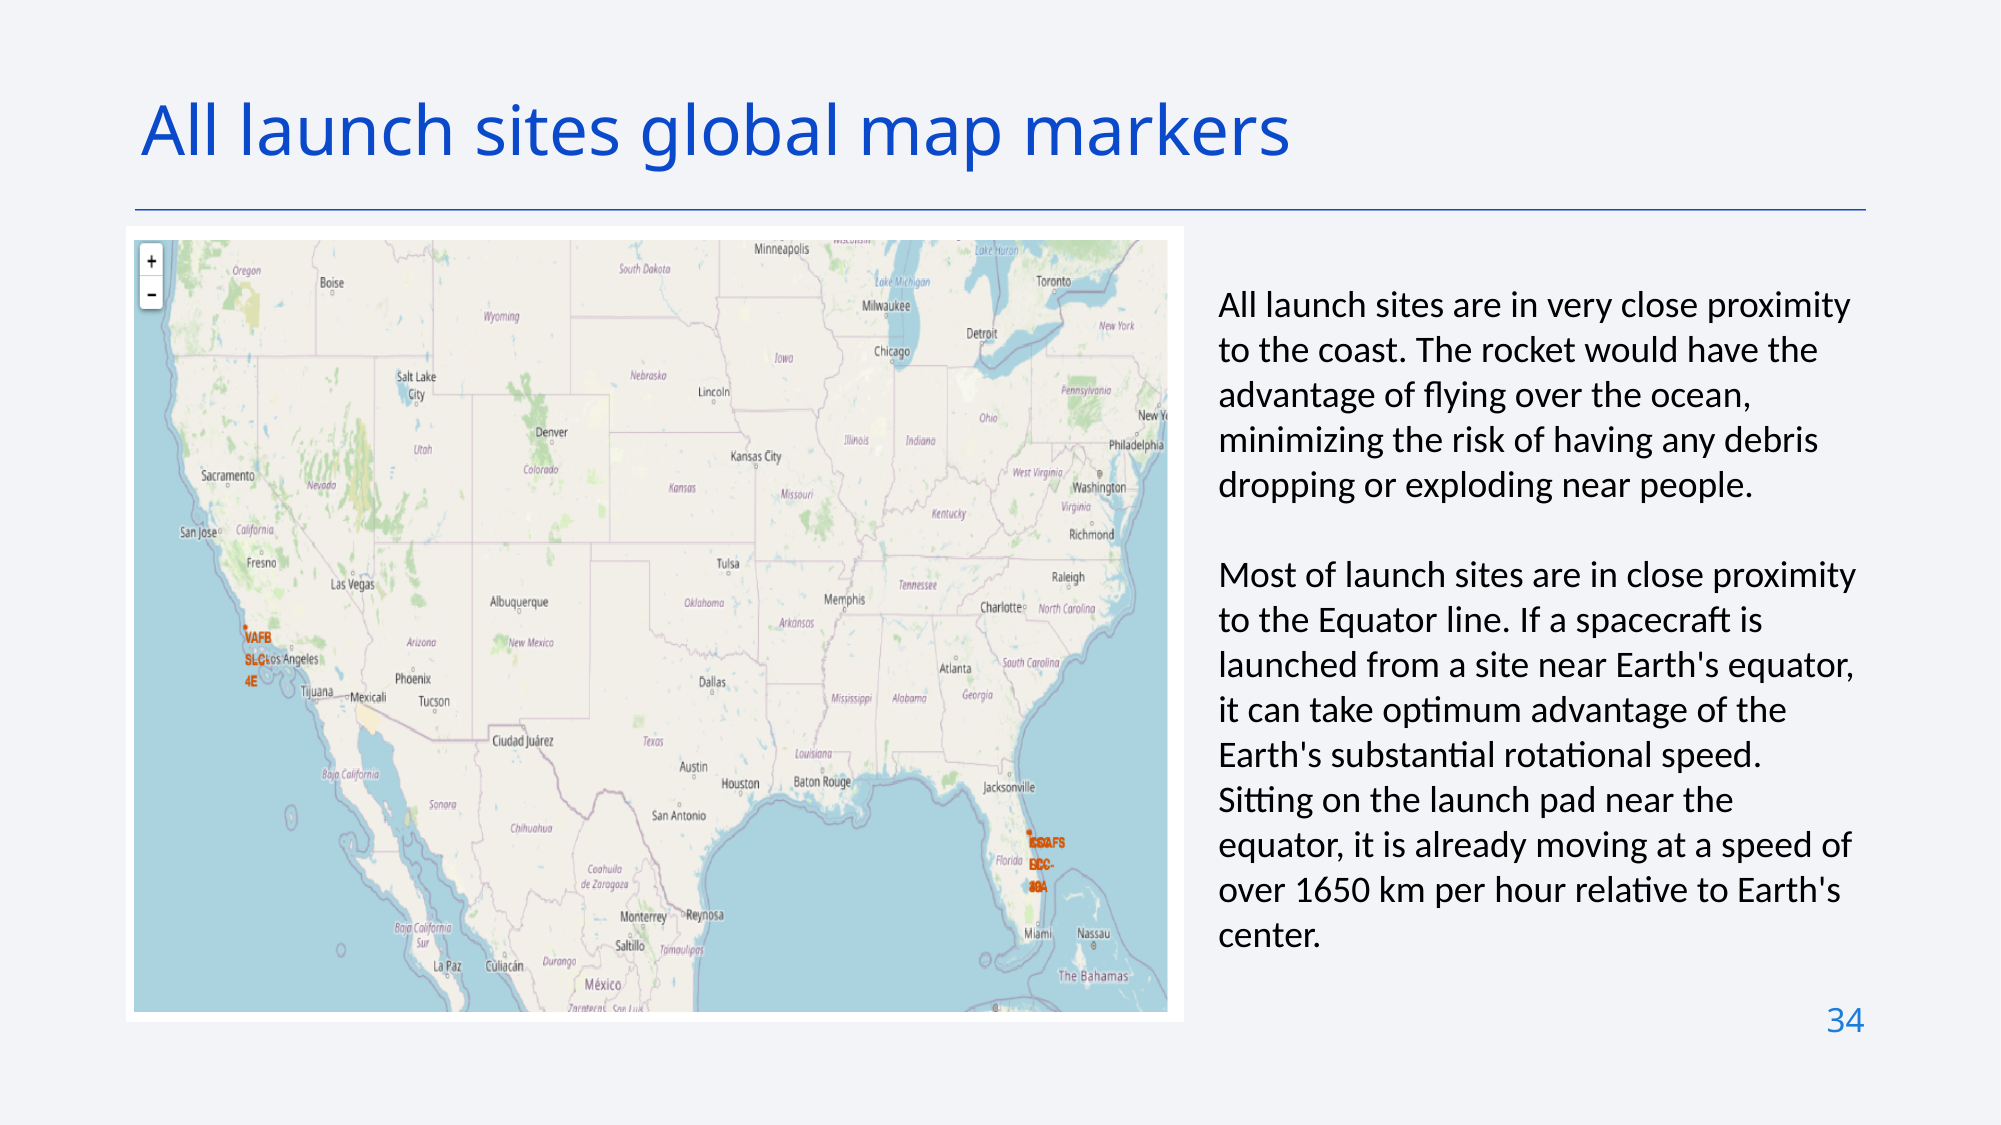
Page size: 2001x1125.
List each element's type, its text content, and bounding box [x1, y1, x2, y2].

text_box All launch sites are in very close proximity to the coast. The rocket would have the advantage of flying over the ocean, minimizing the risk of having any debris dropping or exploding near people. Most of launch sites are in close proximity to the Equator line. If a spacecraft is launched from a site near Earth's equator, it can take optimum advantage of the Earth's substantial rotational speed. Sitting on the launch pad near the equator, it is already moving at a speed of over 1650 km per hour relative to Earth's center. [1203, 272, 1880, 963]
picture [0, 0, 2001, 1125]
slide_number 34 [1429, 988, 1880, 1055]
text_box All launch sites global map markers [126, 88, 1852, 179]
